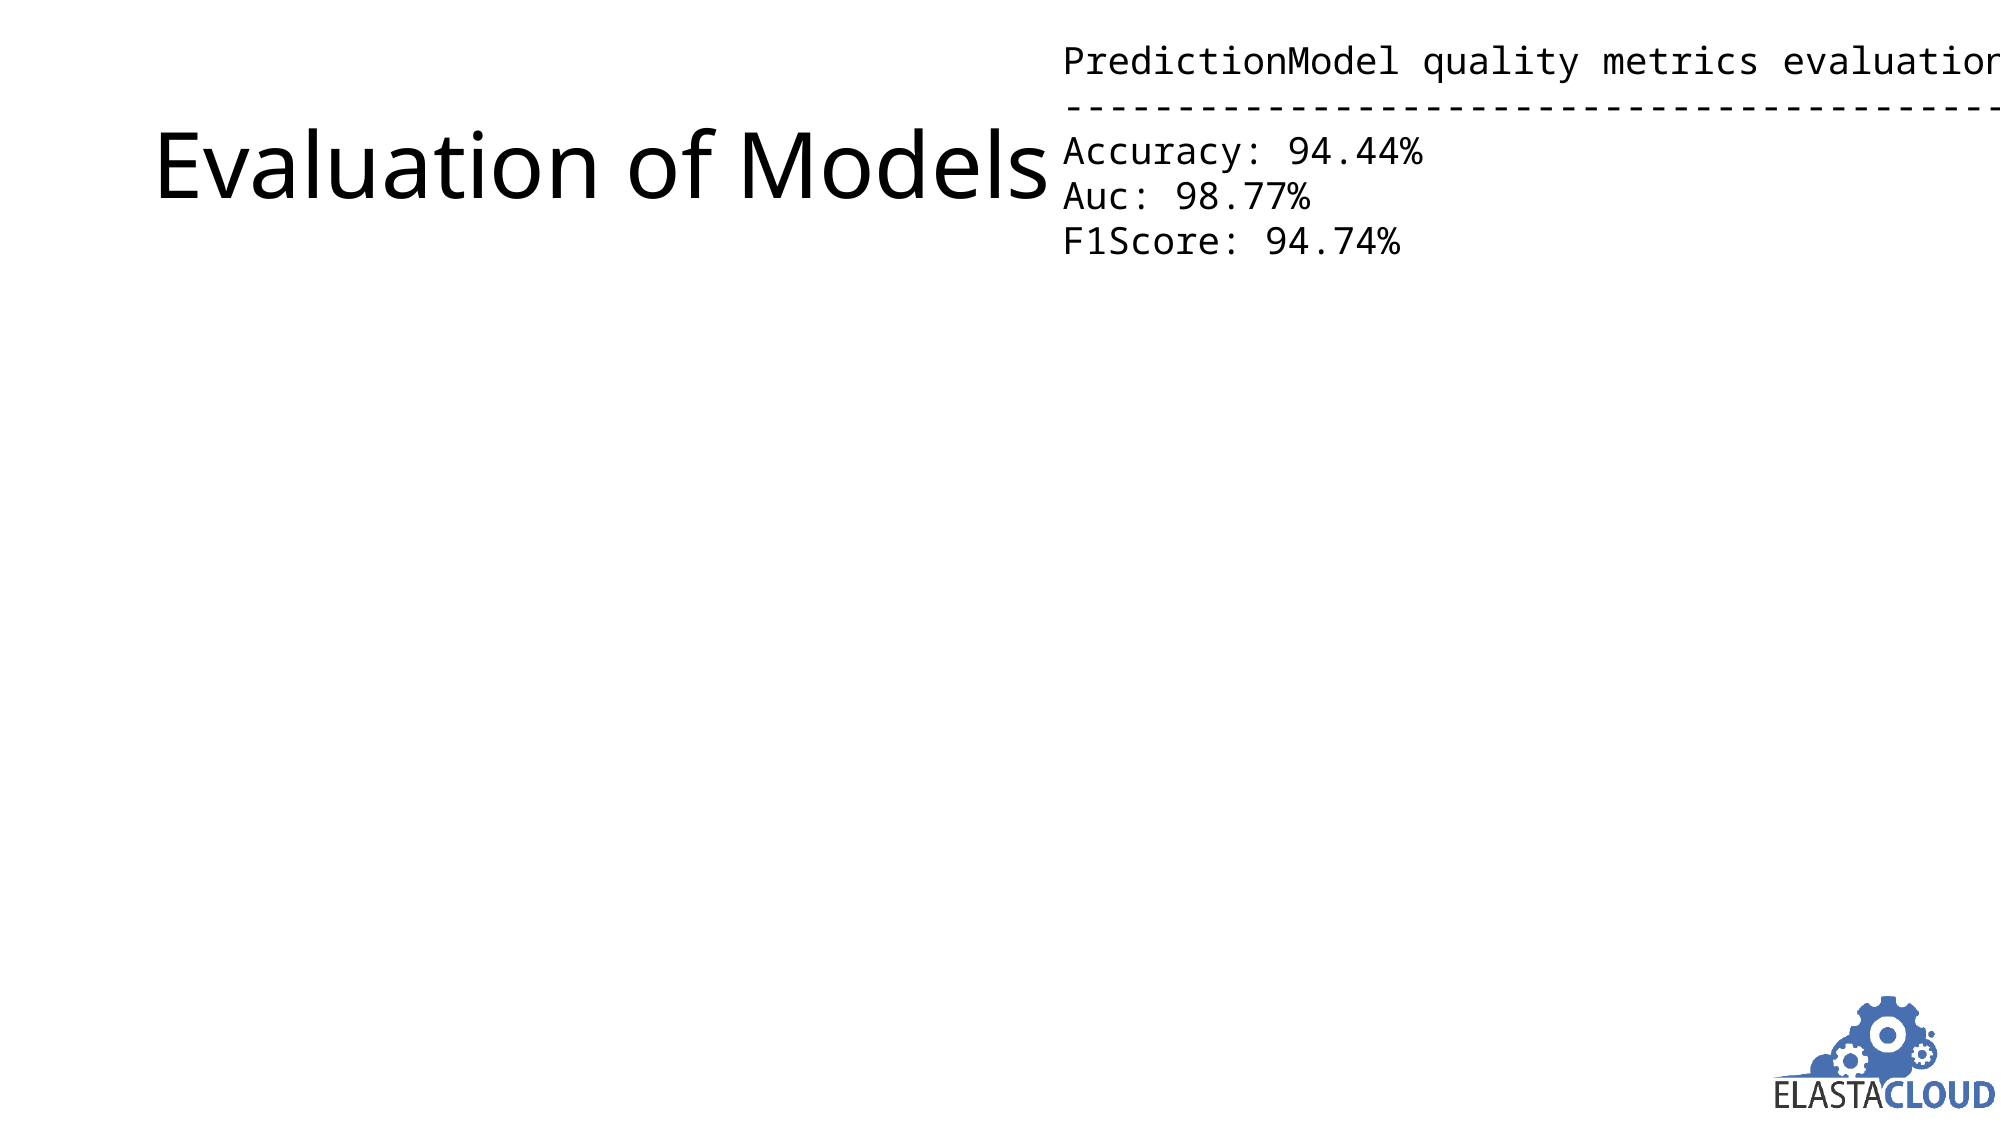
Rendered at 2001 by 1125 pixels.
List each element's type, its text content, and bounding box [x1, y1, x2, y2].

text_box PredictionModel quality metrics evaluation ------------------------------------------ Accuracy: 94.44% Auc: 98.77% F1Score: 94.74% [1047, 29, 2000, 270]
picture [1767, 992, 2000, 1116]
title Evaluation of Models [137, 59, 1863, 278]
